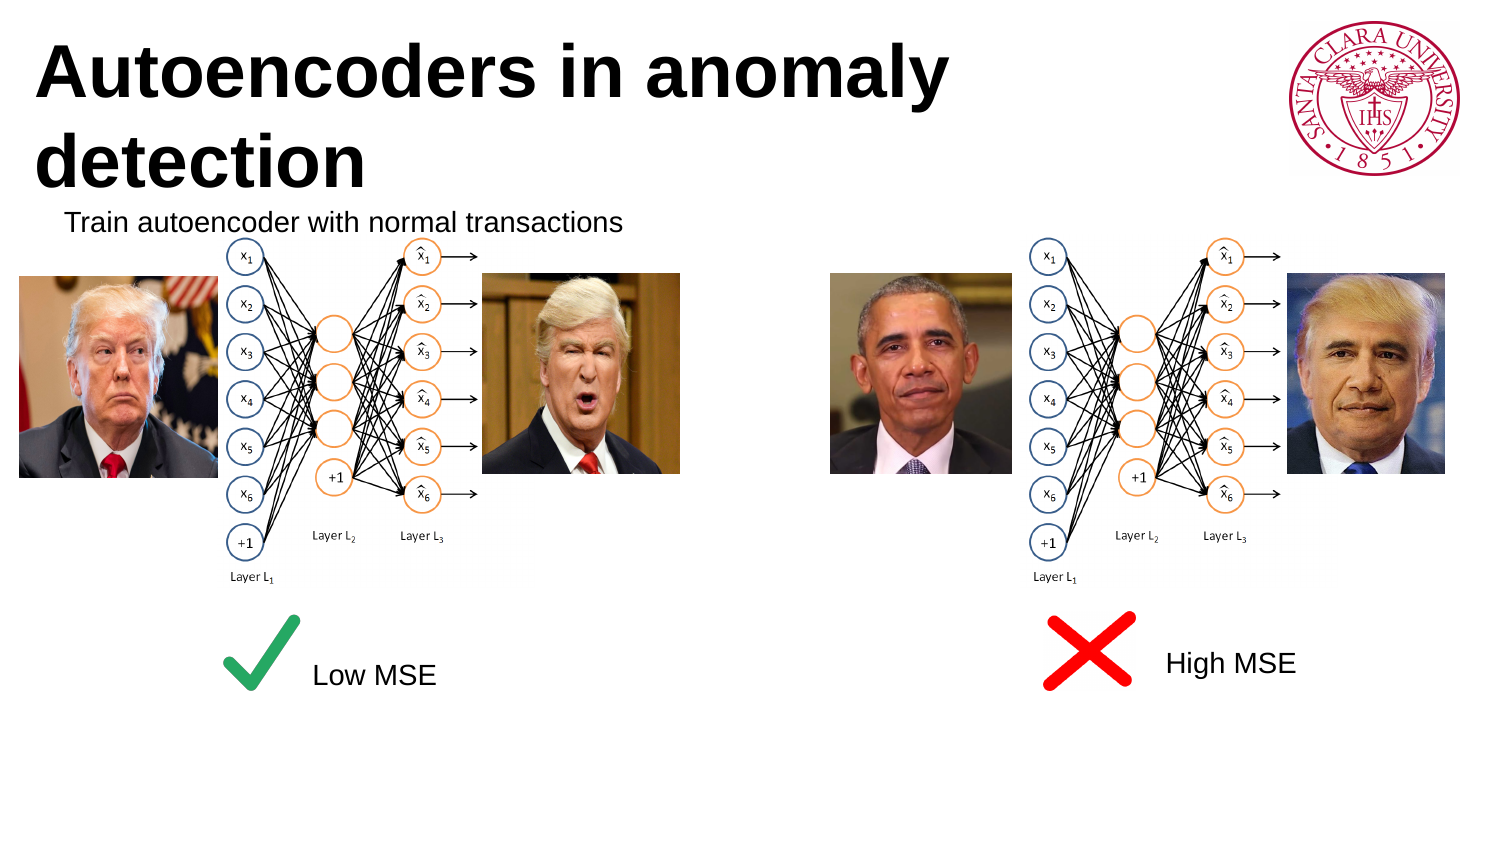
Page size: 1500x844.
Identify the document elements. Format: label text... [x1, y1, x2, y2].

picture [1042, 611, 1137, 692]
text_box High MSE [1150, 629, 1315, 682]
picture [1019, 233, 1445, 588]
text_box Autoencoders in anomaly detection [19, 7, 1229, 129]
picture [1289, 20, 1460, 177]
picture [19, 233, 681, 588]
picture [193, 611, 305, 723]
picture [829, 272, 1013, 475]
text_box Train autoencoder with normal transactions [19, 187, 669, 235]
text_box Low MSE [308, 640, 461, 693]
